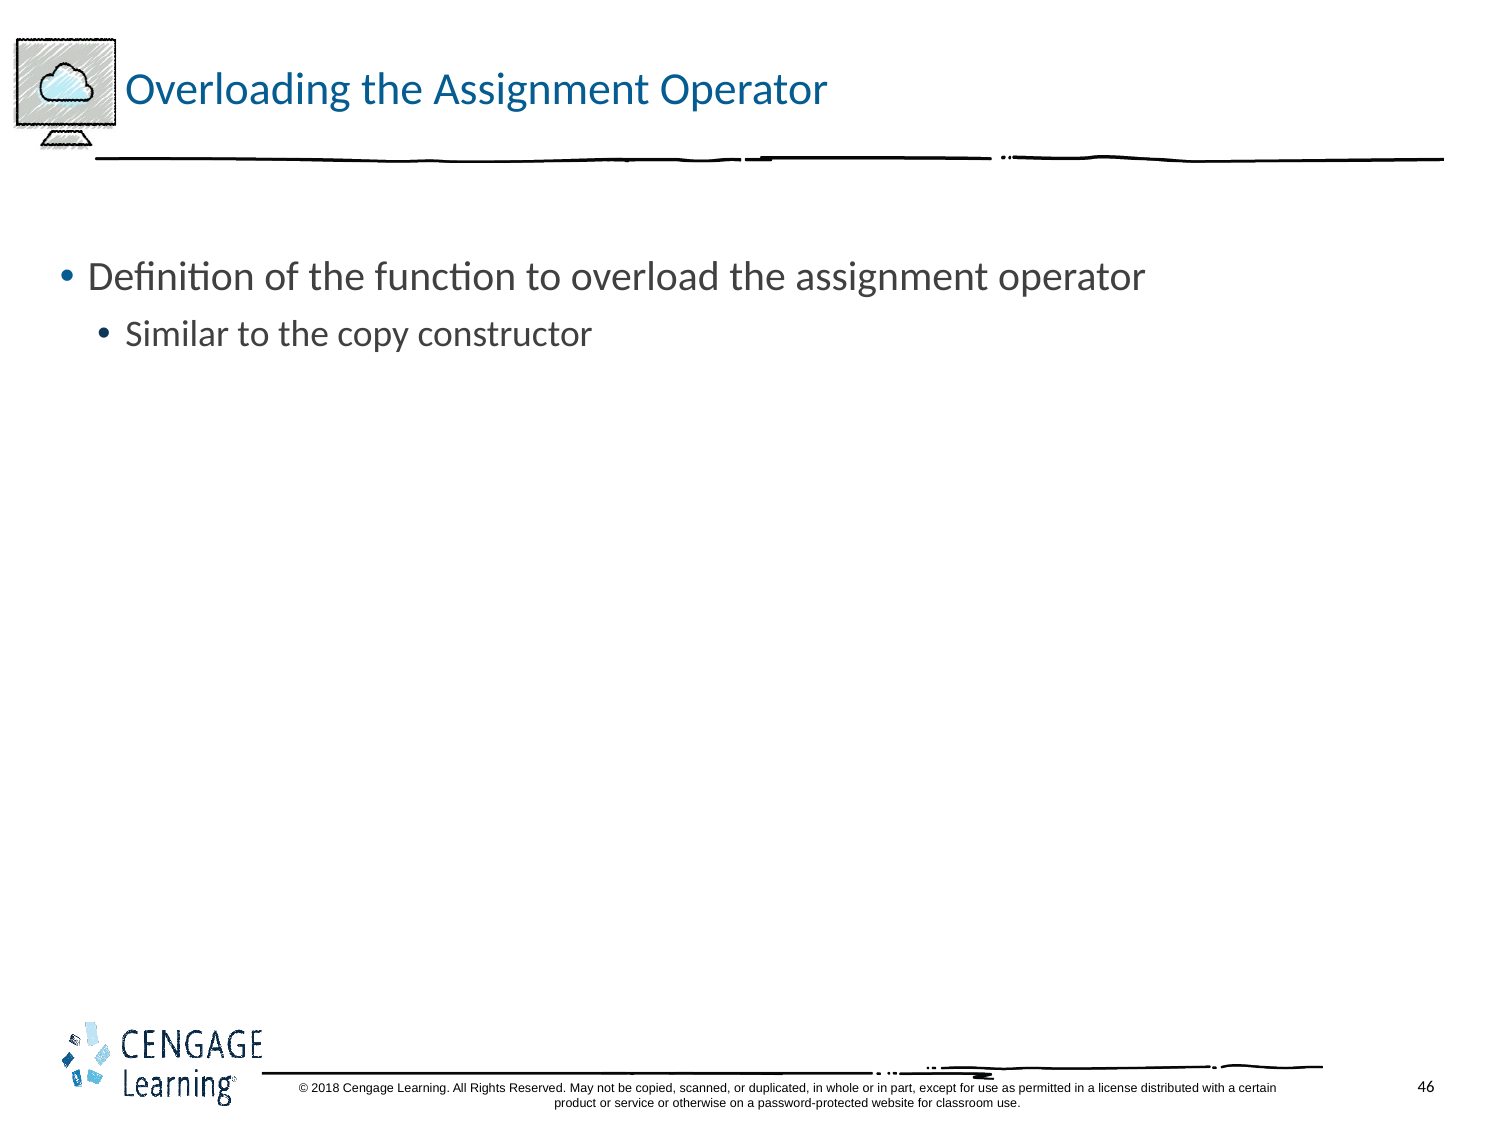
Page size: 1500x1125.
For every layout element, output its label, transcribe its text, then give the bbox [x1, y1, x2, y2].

list Definition of the function to overload the assignment operator Similar to the copy constructor [59, 252, 1441, 485]
picture [12, 36, 117, 151]
title Overloading the Assignment Operator [125, 66, 1442, 116]
picture [62, 1022, 1323, 1106]
picture [95, 155, 1444, 163]
